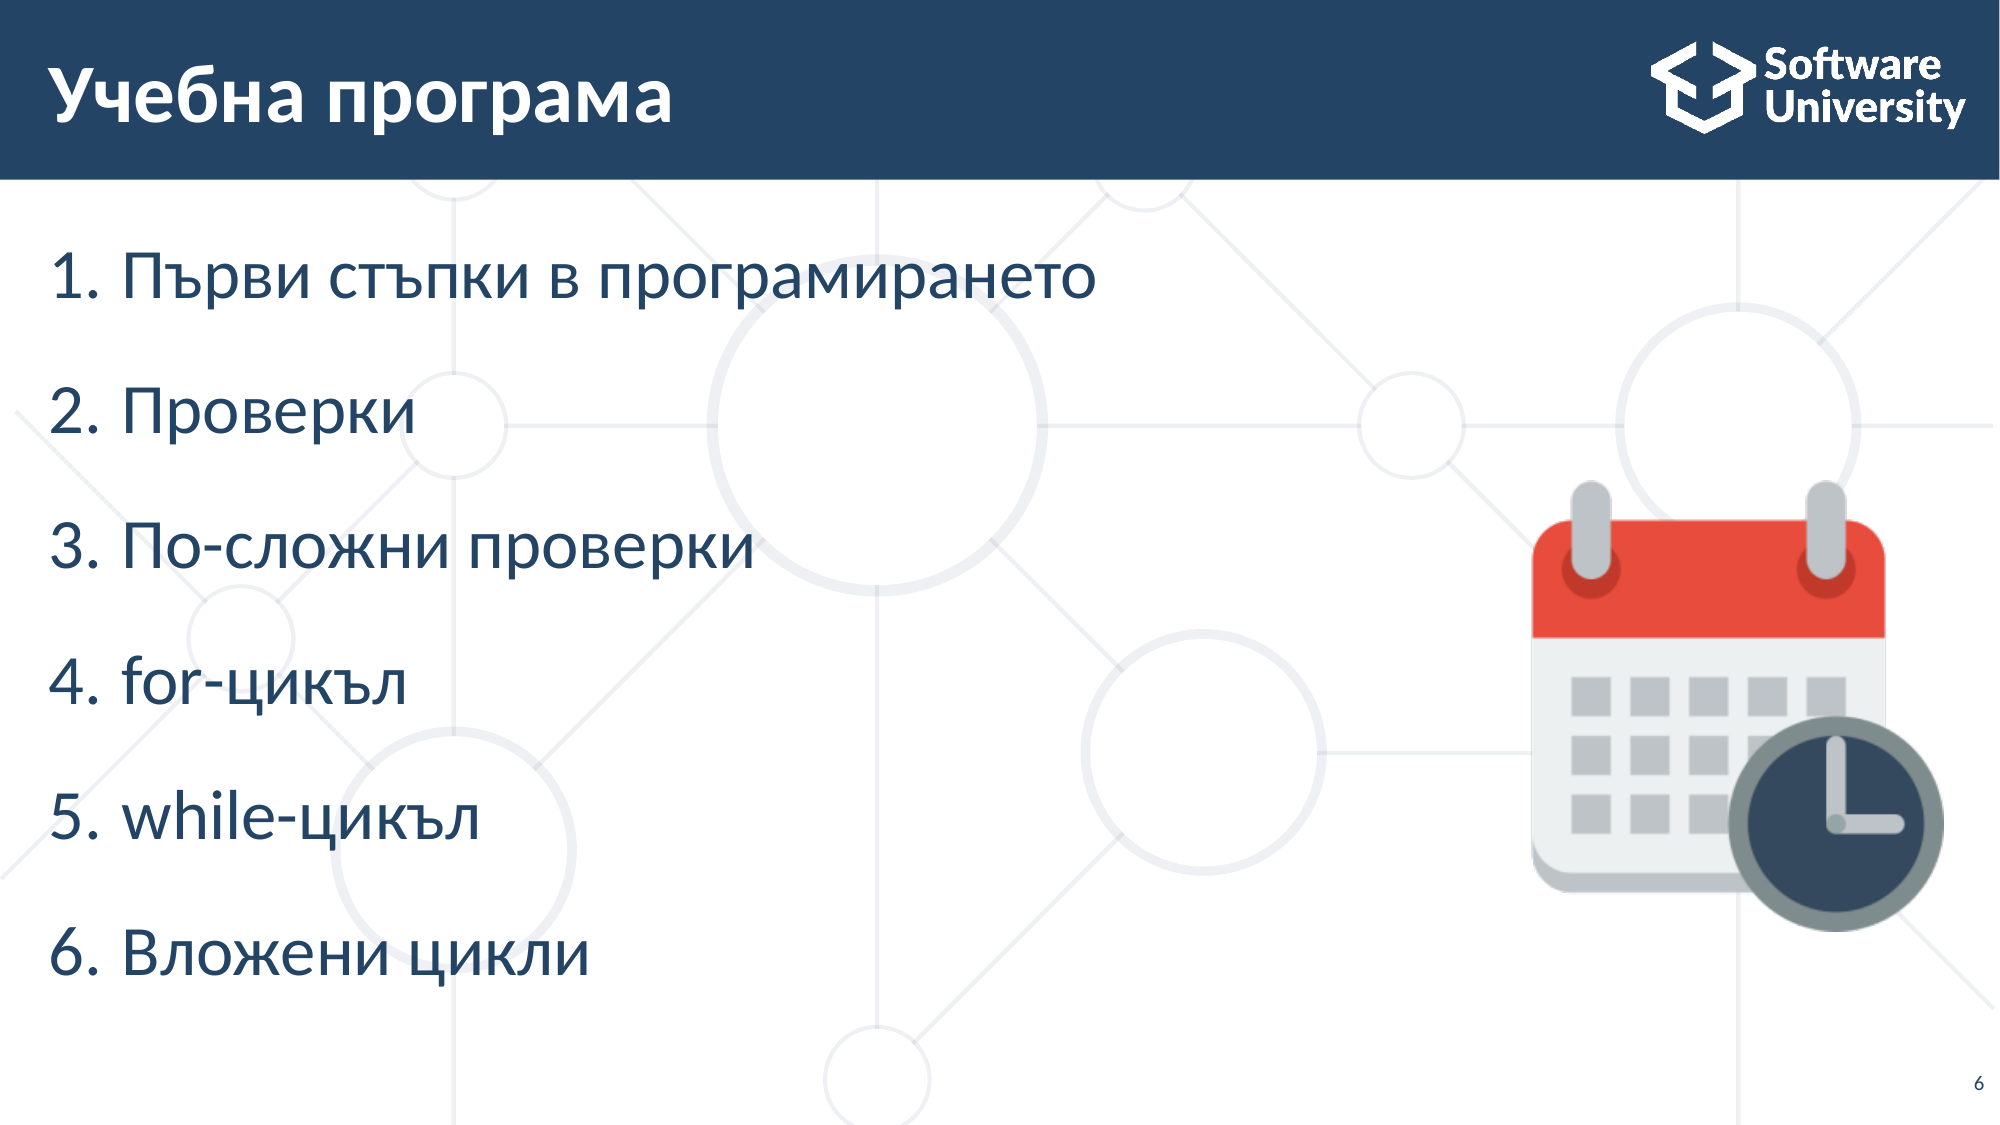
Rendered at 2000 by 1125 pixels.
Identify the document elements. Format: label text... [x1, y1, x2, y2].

title Учебна програма [31, 16, 1625, 162]
picture [1651, 41, 1966, 134]
slide_number 6 [1970, 1070, 2000, 1103]
picture [1474, 462, 1944, 932]
list Първи стъпки в програмирането Проверки По-сложни проверки for-цикъл while-цикъл Вложени цикли [31, 196, 1970, 1104]
